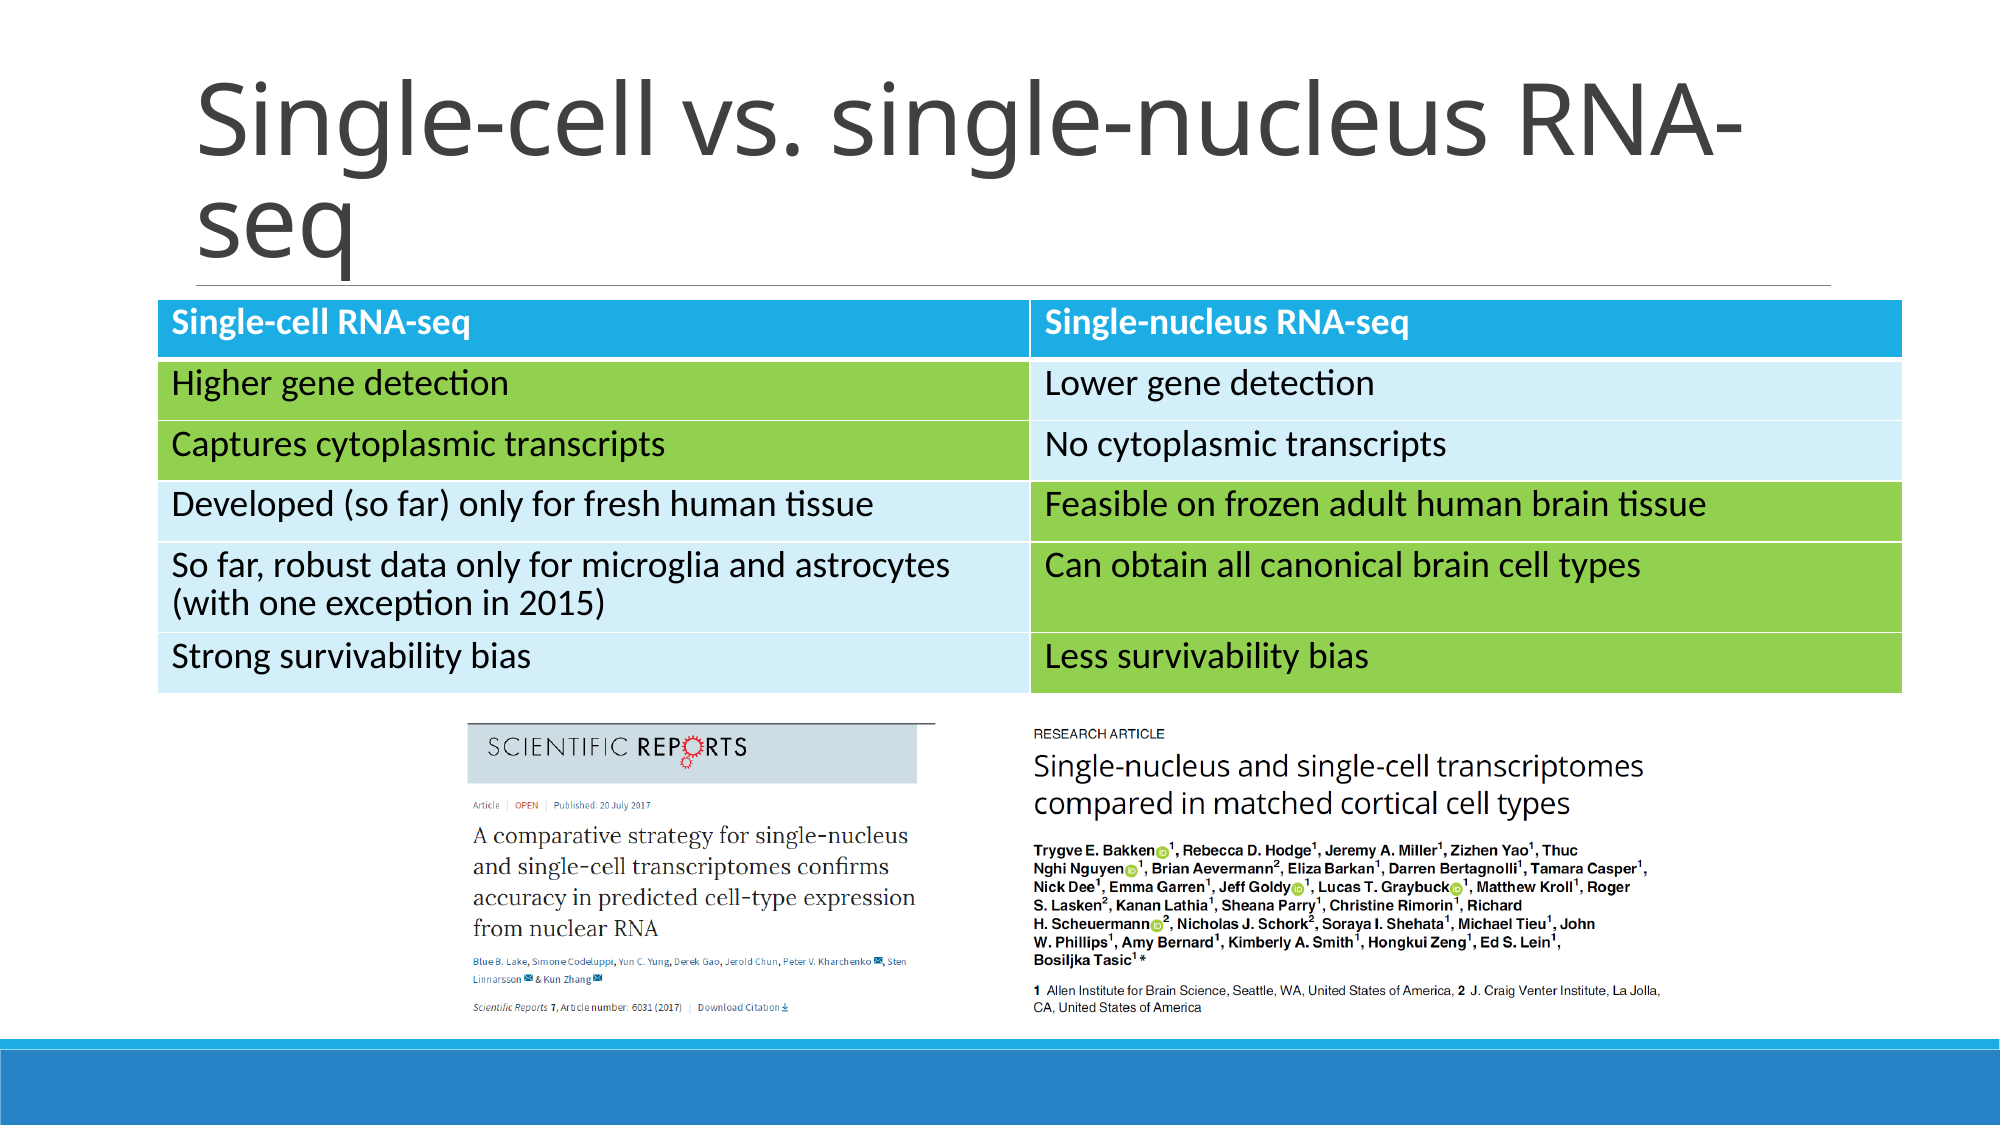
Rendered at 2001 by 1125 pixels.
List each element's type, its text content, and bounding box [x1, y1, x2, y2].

table_cell Captures cytoplasmic transcripts [158, 421, 1029, 480]
table_cell Strong survivability bias [158, 633, 1029, 693]
table_cell Less survivability bias [1031, 633, 1902, 693]
picture [467, 723, 936, 1019]
table_header Single-cell RNA-seq [158, 300, 1029, 357]
table_header Single-nucleus RNA-seq [1031, 300, 1902, 357]
table_cell Can obtain all canonical brain cell types [1031, 543, 1902, 632]
table_cell Developed (so far) only for fresh human tissue [158, 482, 1029, 541]
table_cell Lower gene detection [1031, 362, 1902, 420]
table_cell No cytoplasmic transcripts [1031, 421, 1902, 480]
table_cell Feasible on frozen adult human brain tissue [1031, 482, 1902, 541]
title Single-cell vs. single-nucleus RNA-seq [180, 47, 1830, 285]
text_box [1029, 719, 1674, 1019]
table_cell So far, robust data only for microglia and astrocytes (with one exception in 2015) [158, 543, 1029, 632]
table_cell Higher gene detection [158, 362, 1029, 420]
